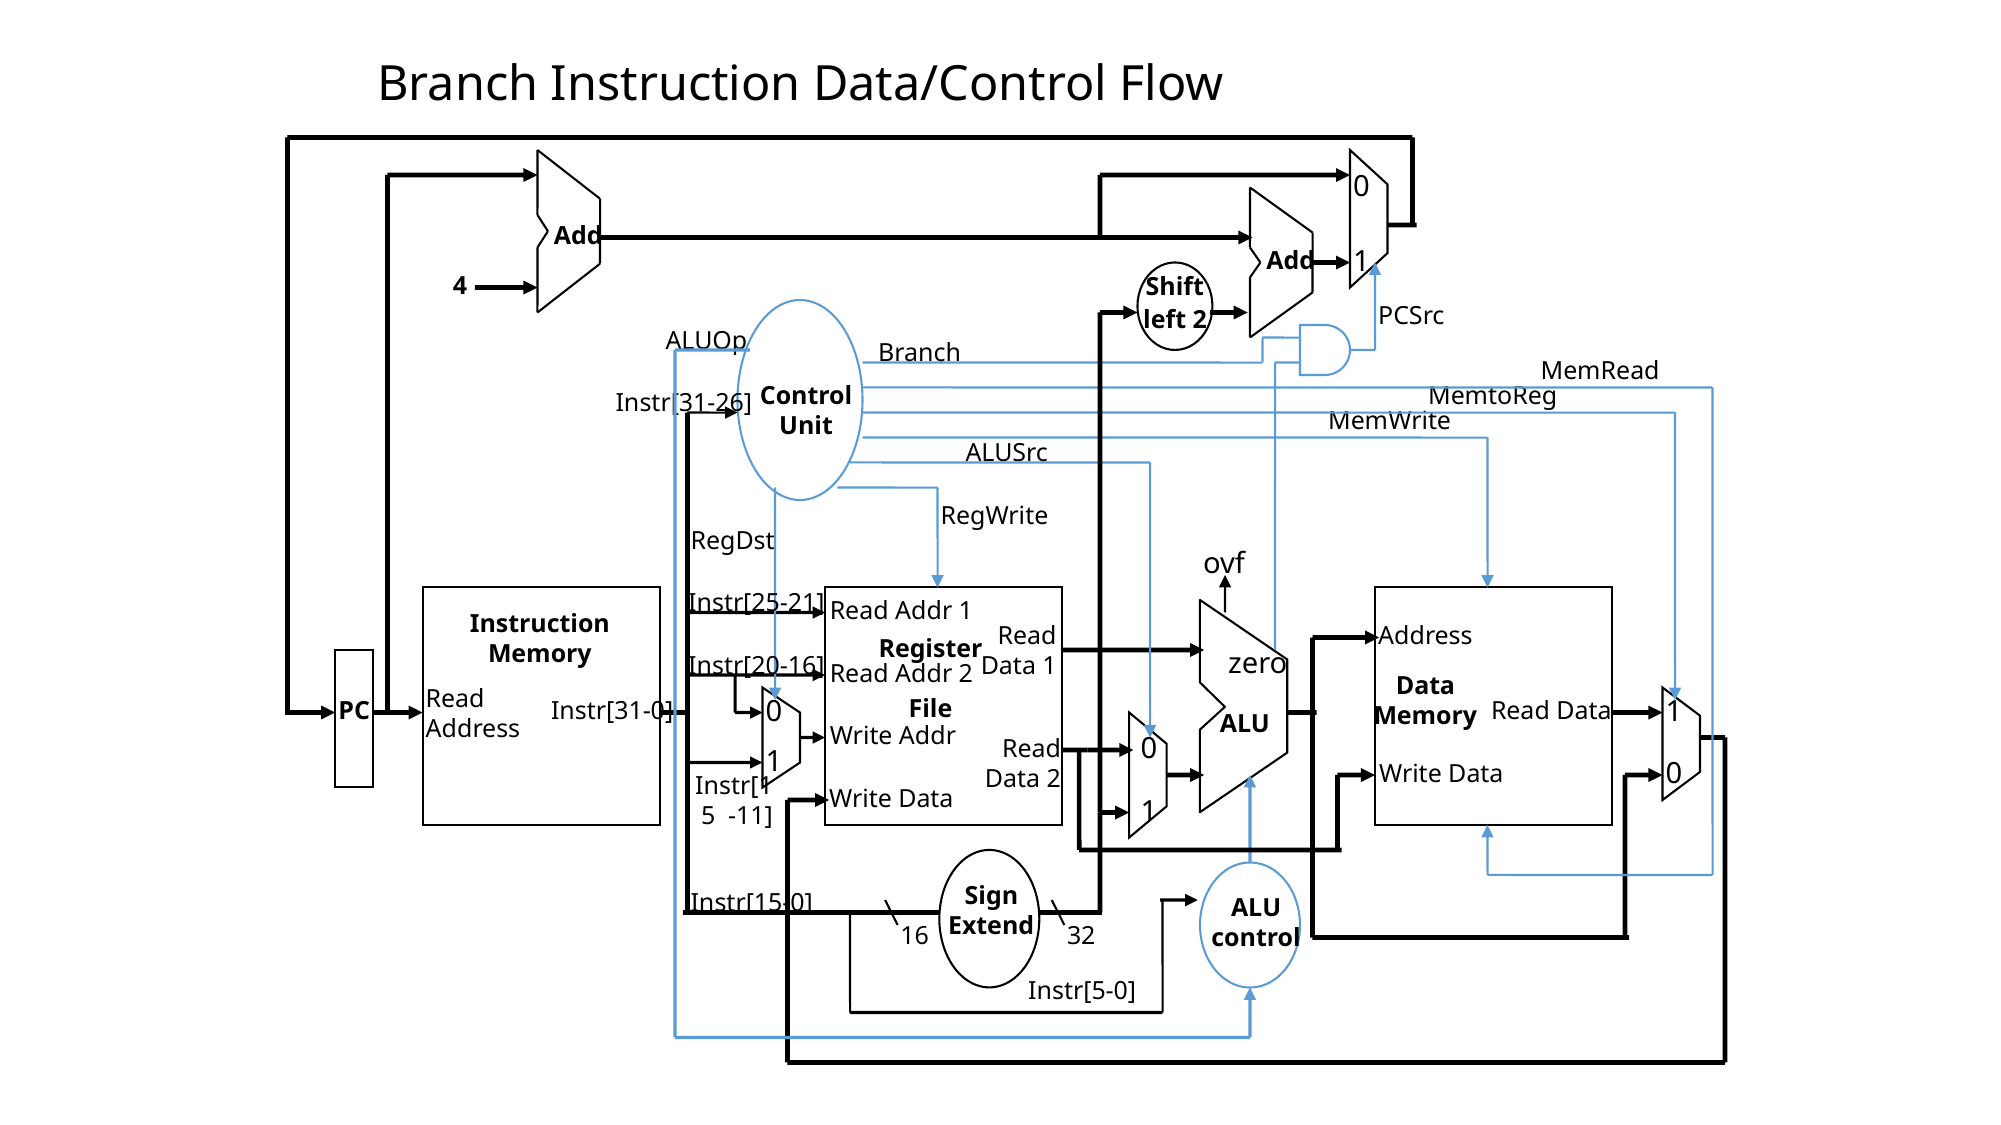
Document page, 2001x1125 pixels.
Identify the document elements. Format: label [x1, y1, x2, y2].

text_box [285, 137, 1726, 1063]
title [362, 50, 1688, 120]
